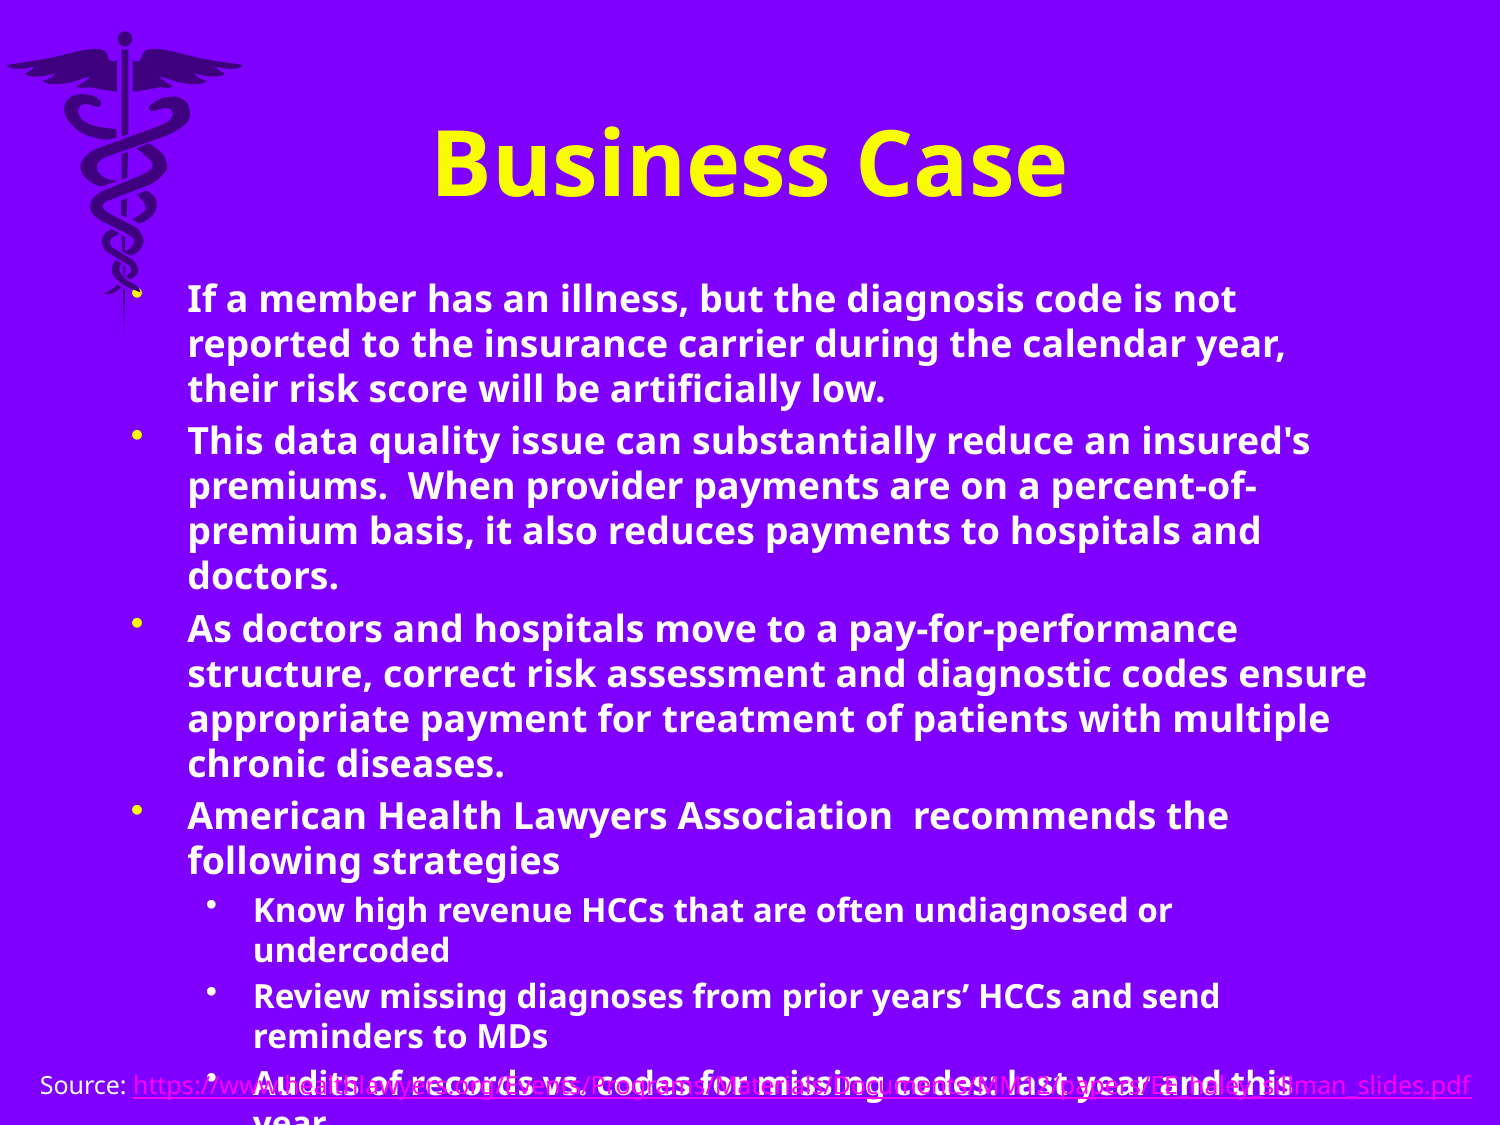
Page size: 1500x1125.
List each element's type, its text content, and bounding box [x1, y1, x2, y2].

title Business Case [249, 65, 1388, 254]
list If a member has an illness, but the diagnosis code is not reported to the insurance carrier during the calendar year, their risk score will be artificially low. This data quality issue can substantially reduce an insured's premiums. When provider payments are on a percent-of-premium basis, it also reduces payments to hospitals and doctors. As doctors and hospitals move to a pay-for-performance structure, correct risk assessment and diagnostic codes ensure appropriate payment for treatment of patients with multiple chronic diseases. American Health Lawyers Association recommends the following strategies Know high revenue HCCs that are often undiagnosed or undercoded Review missing diagnoses from prior years’ HCCs and send reminders to MDs Audits of records vs. codes for missing codes: last year and this year. Conduct annual comprehensive exams for members who have not yet been seen early in the year. [115, 267, 1391, 943]
text_box Source: https://www.healthlawyers.org/Events/Programs/Materials/Documents/MM12/papers/EE_haley_sillman_slides.pdf [24, 1062, 1500, 1112]
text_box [6, 30, 244, 335]
